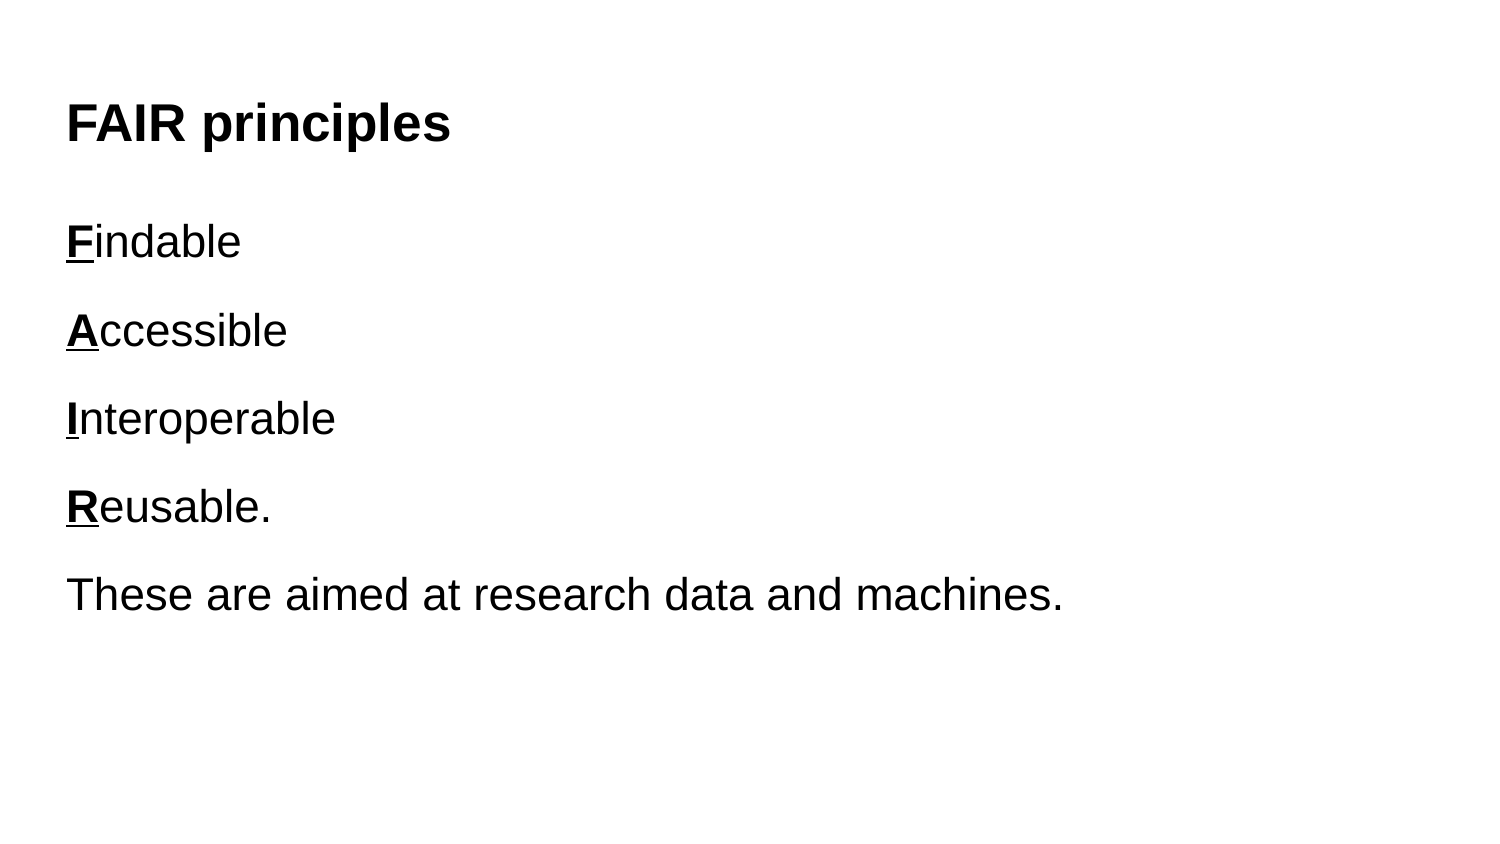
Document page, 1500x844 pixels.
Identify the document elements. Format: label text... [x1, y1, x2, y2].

list Findable Accessible Interoperable Reusable. These are aimed at research data and machines. [51, 189, 1449, 750]
title FAIR principles [51, 72, 1449, 167]
